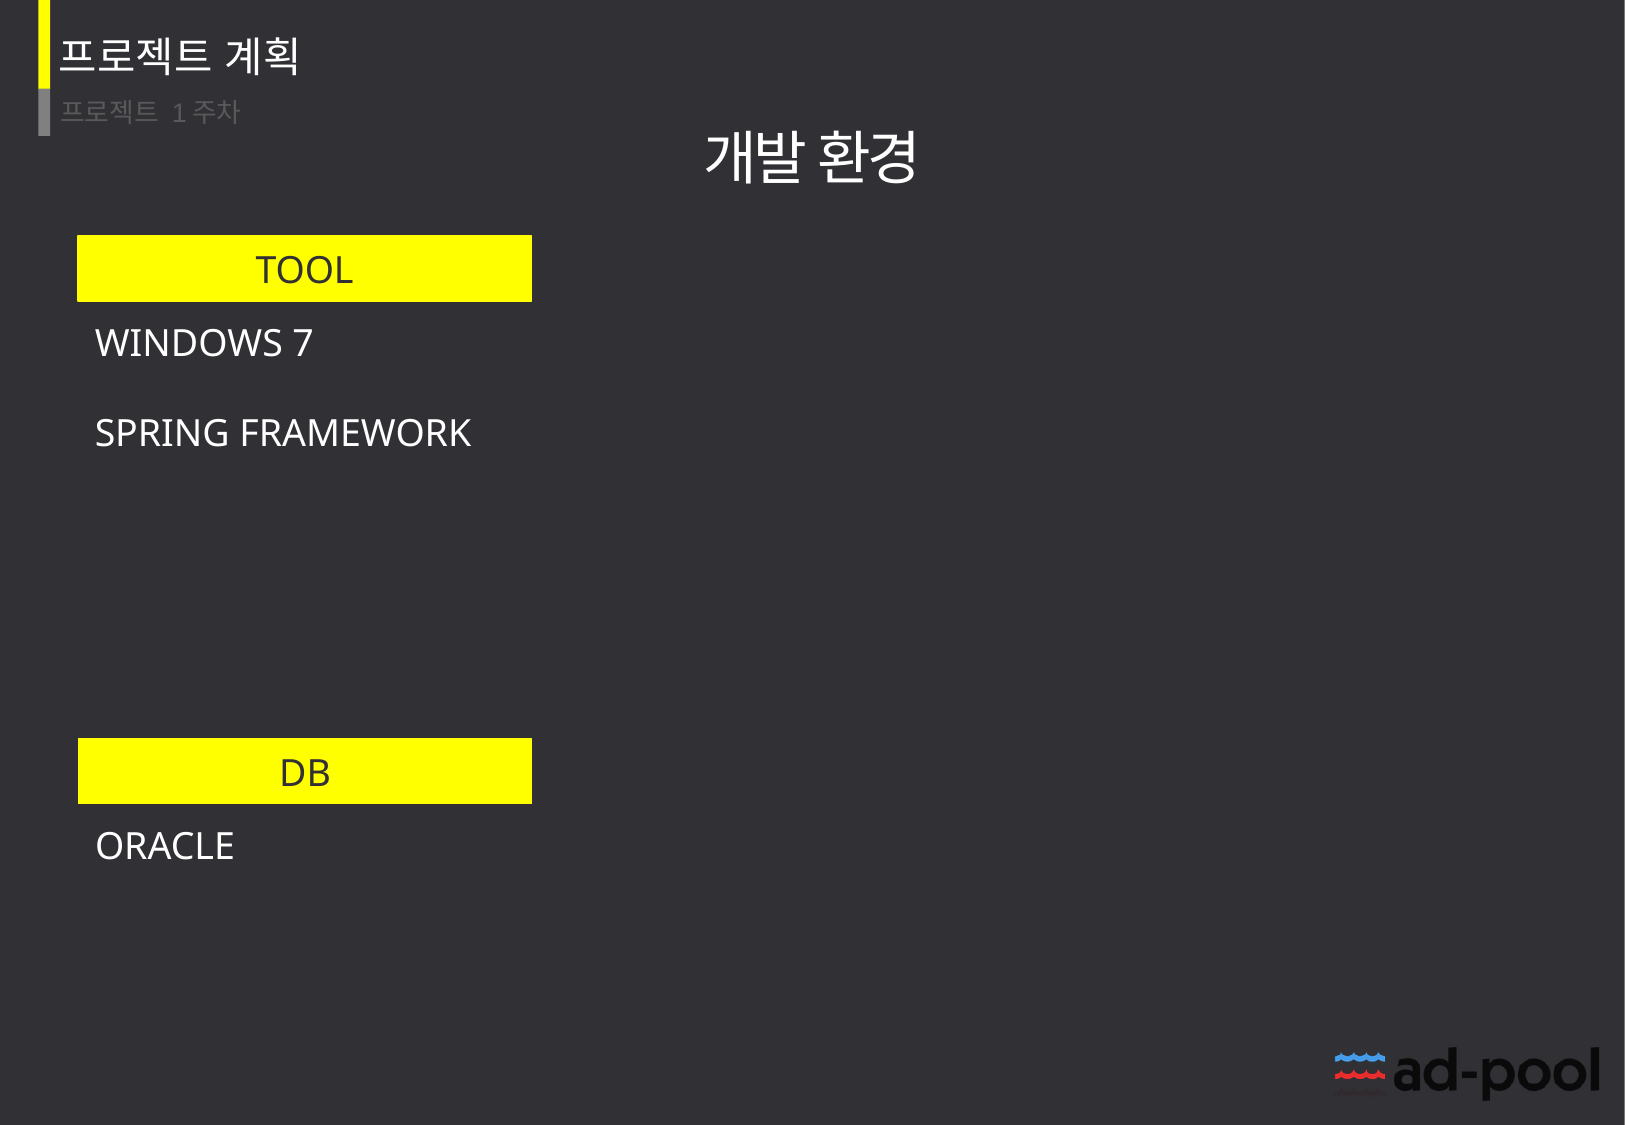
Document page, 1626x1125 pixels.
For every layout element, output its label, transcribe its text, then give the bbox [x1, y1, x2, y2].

text_box WINDOWS 7 SPRING FRAMEWORK [79, 311, 1297, 507]
text_box 개발 환경 [688, 113, 936, 199]
text_box TOOL [76, 234, 534, 303]
picture [0, 0, 1625, 1125]
text_box ORACLE [80, 814, 1297, 875]
text_box DB [76, 737, 534, 806]
